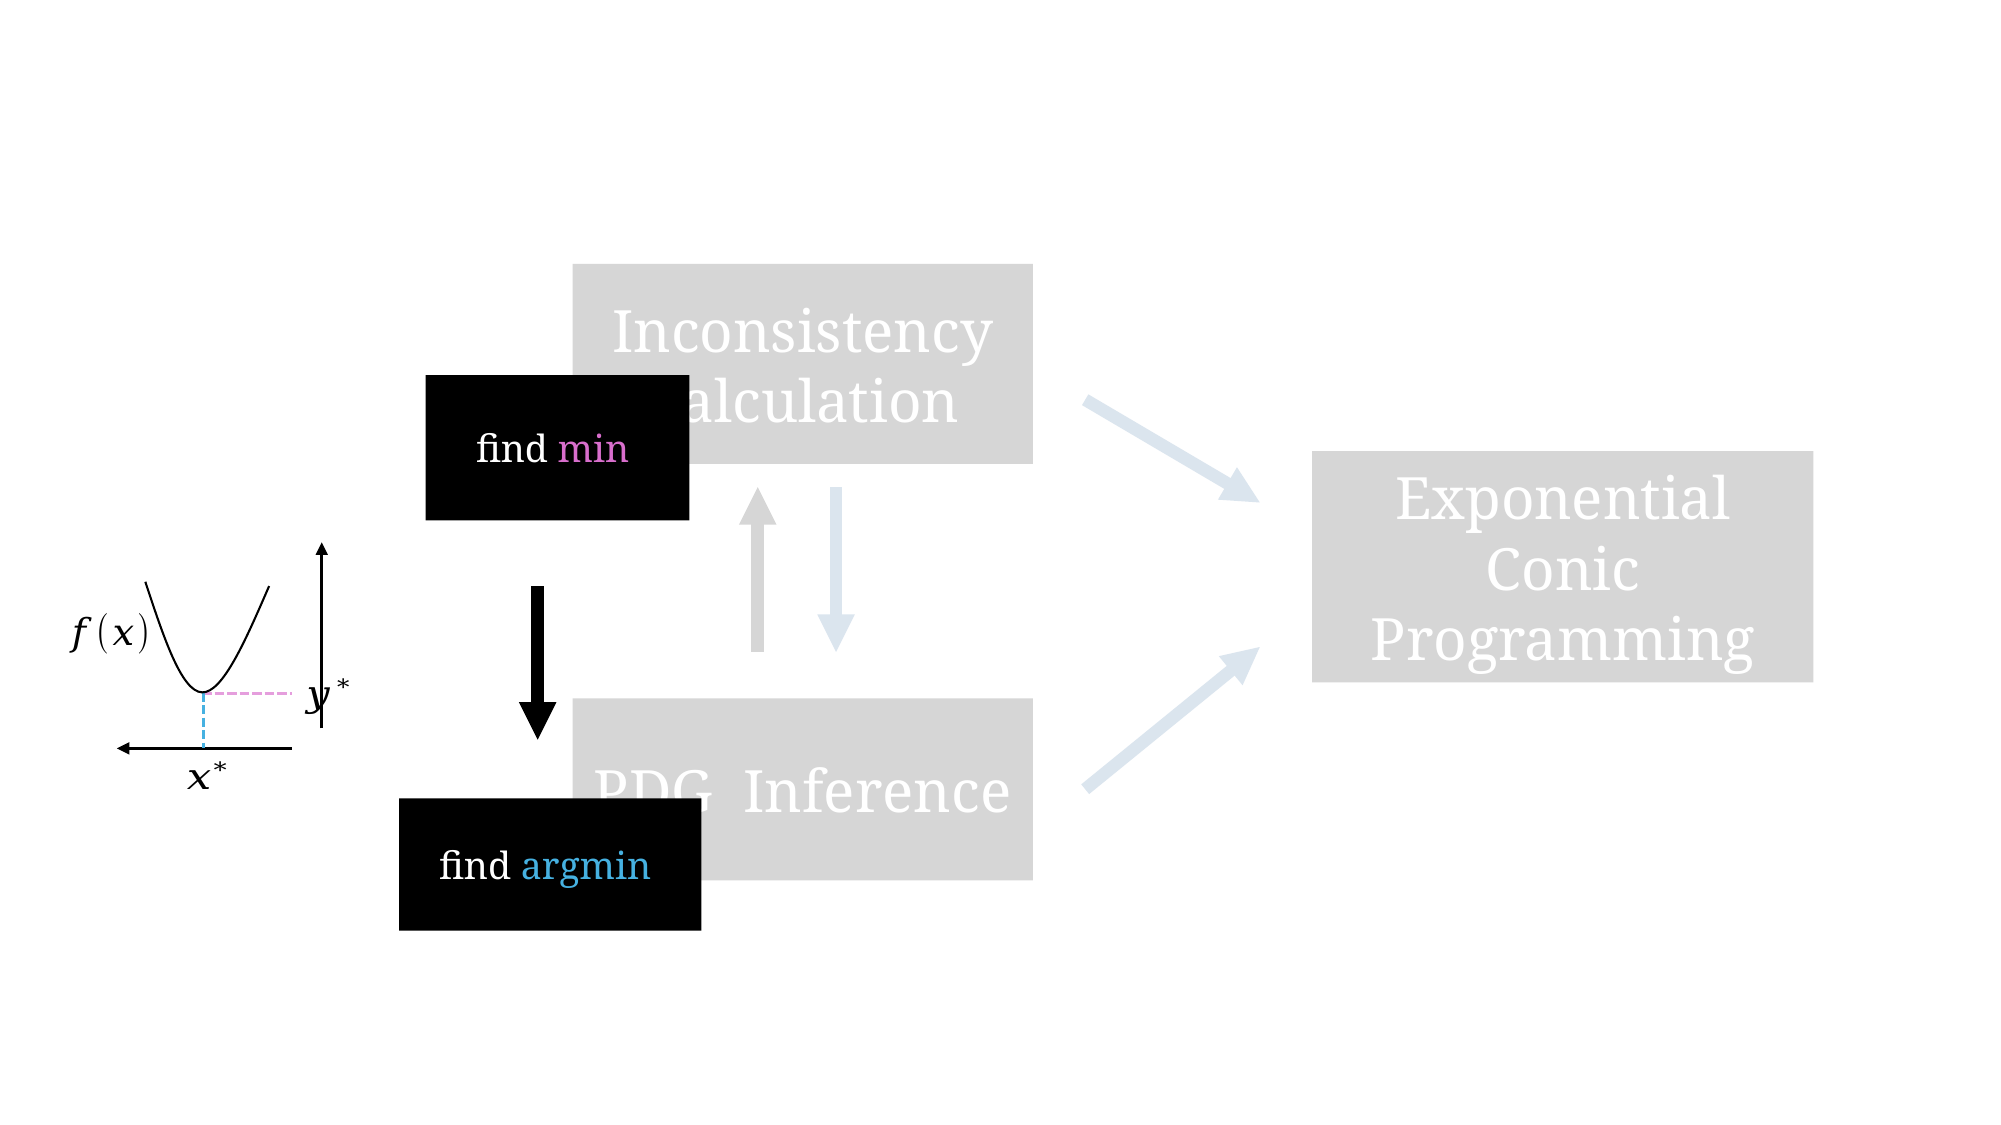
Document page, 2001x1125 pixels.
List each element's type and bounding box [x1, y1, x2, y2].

text_box [546, 243, 1934, 893]
text_box [144, 581, 271, 694]
